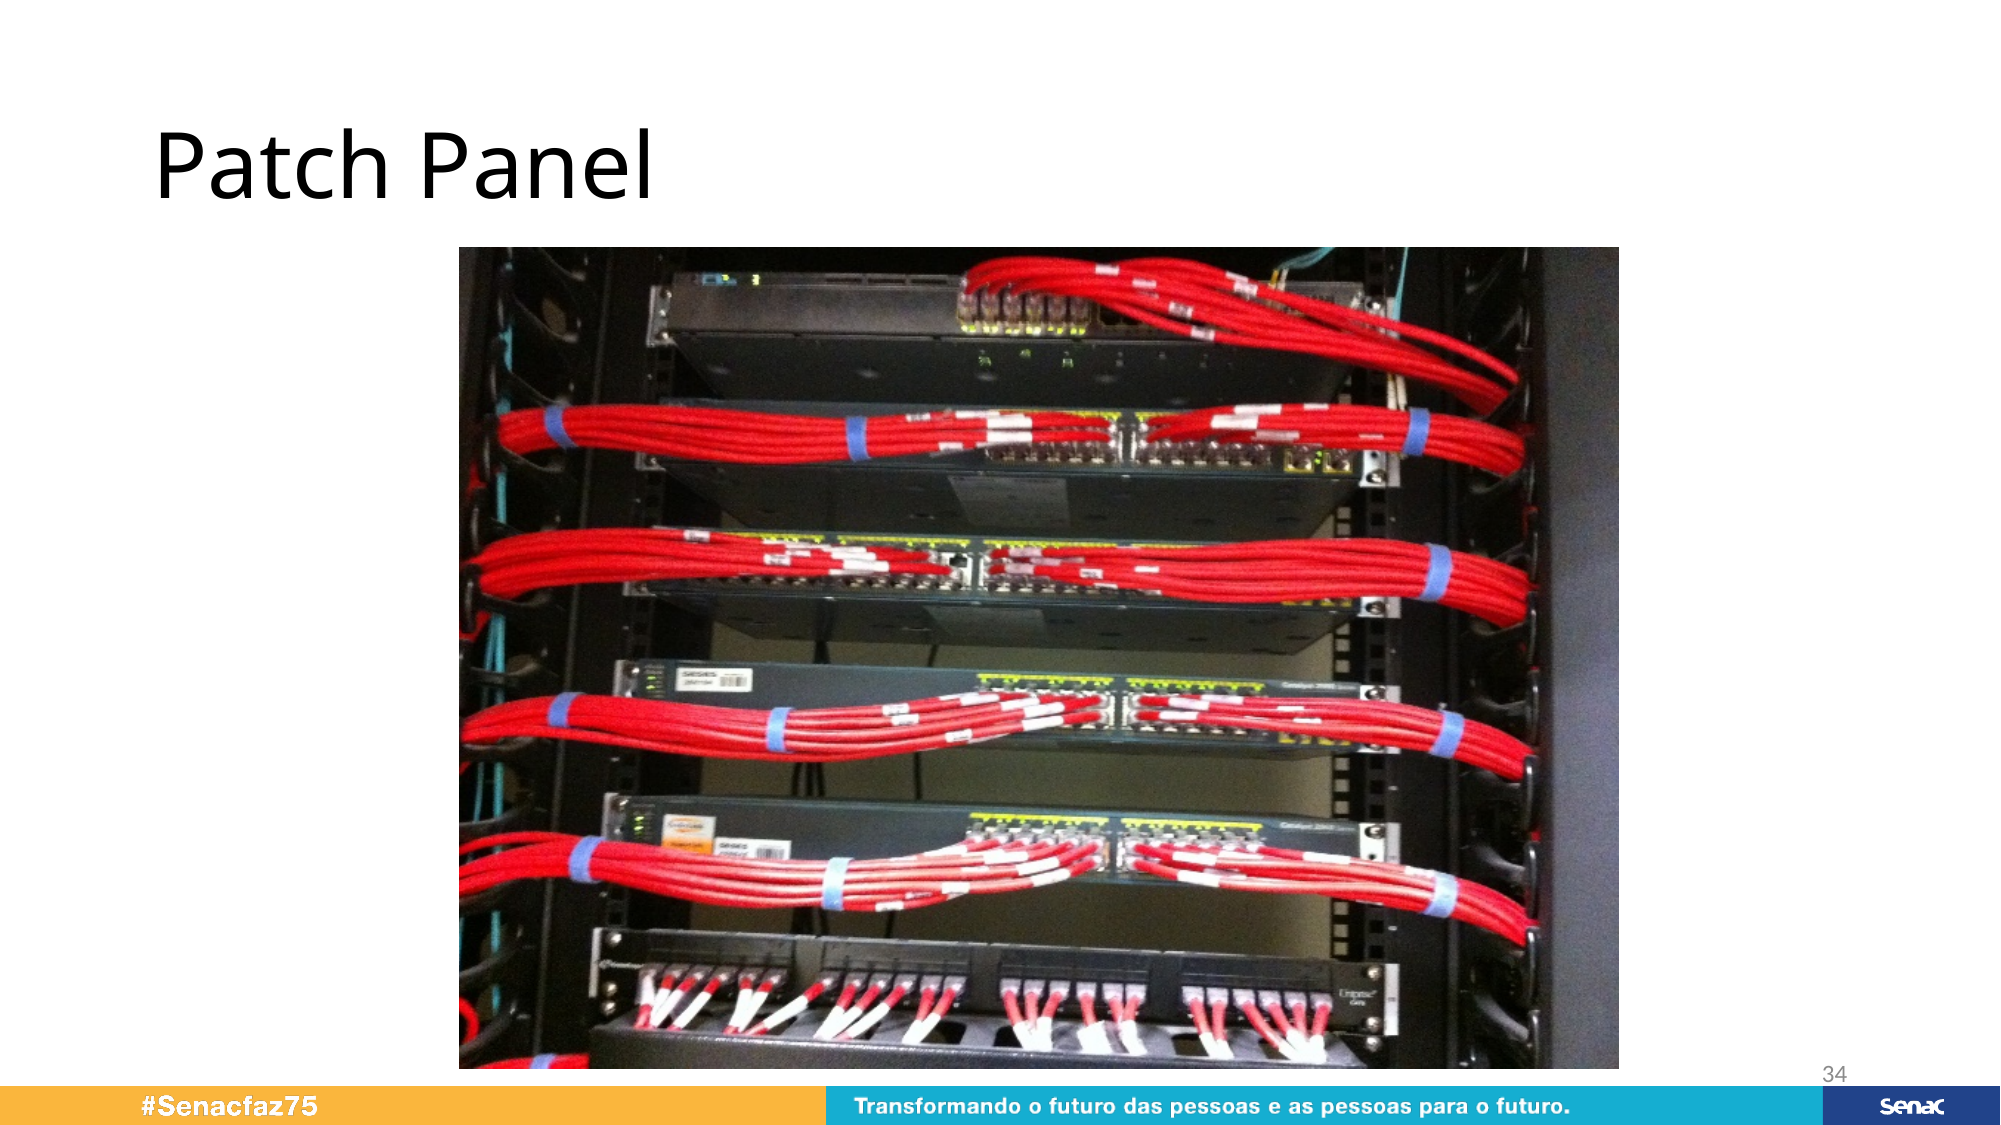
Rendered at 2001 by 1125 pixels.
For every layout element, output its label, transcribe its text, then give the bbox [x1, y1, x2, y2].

picture [459, 247, 1619, 1069]
title Patch Panel [137, 59, 1863, 278]
slide_number 34 [1412, 1042, 1863, 1103]
picture [0, 1078, 2000, 1125]
